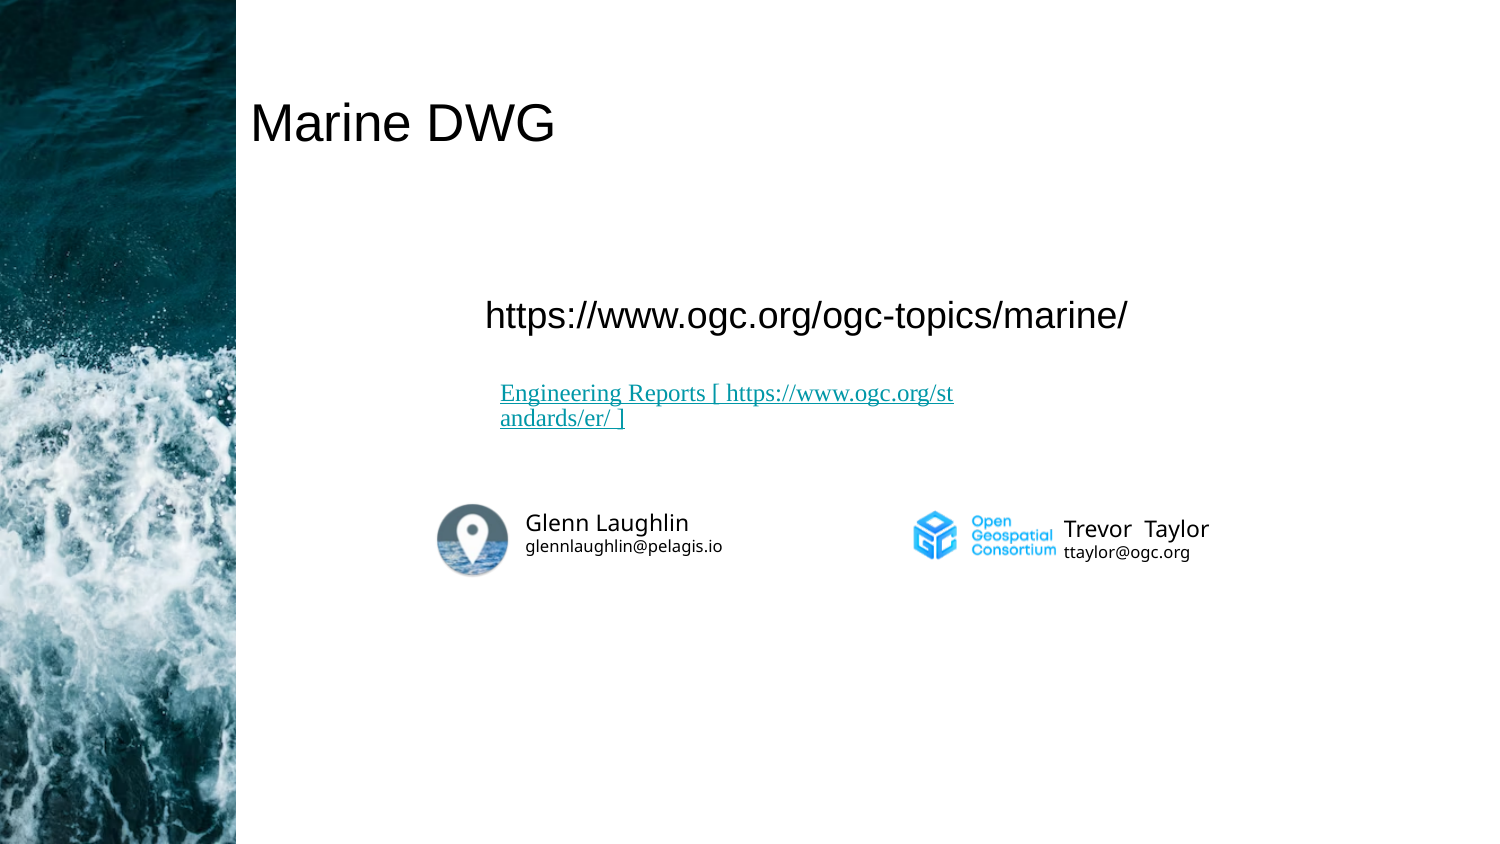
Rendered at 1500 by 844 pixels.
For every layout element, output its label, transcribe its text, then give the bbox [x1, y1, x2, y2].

picture [0, 0, 236, 844]
text_box Glenn Laughlin glennlaughlin@pelagis.io [510, 493, 864, 572]
picture [434, 501, 511, 578]
picture [901, 493, 1066, 578]
text_box Trevor Taylor ttaylor@ogc.org [1071, 499, 1402, 577]
text_box https://www.ogc.org/ogc-topics/marine/ [470, 275, 1227, 351]
text_box Engineering Reports [ https://www.ogc.org/standards/er/ ] [485, 361, 978, 422]
title Marine DWG [240, 72, 1449, 167]
